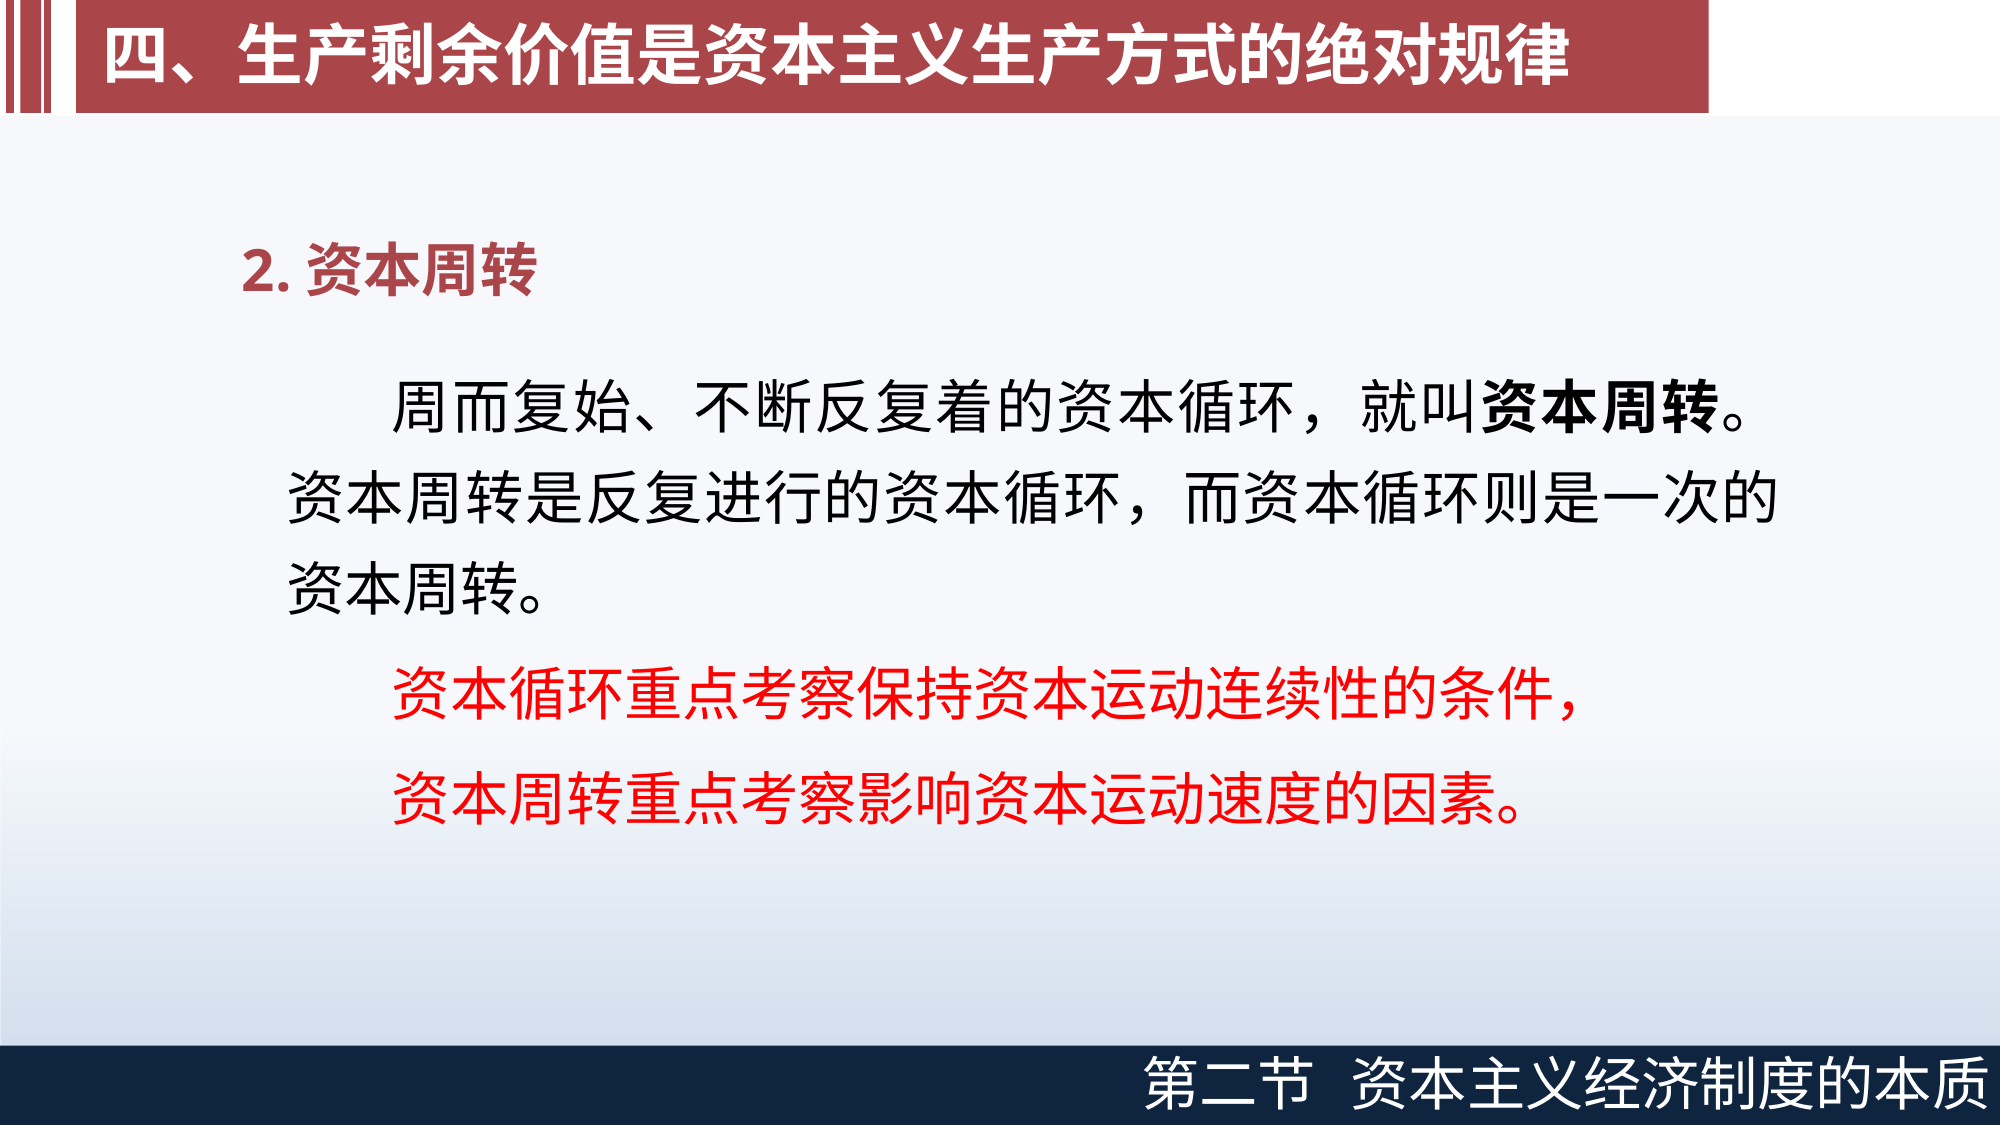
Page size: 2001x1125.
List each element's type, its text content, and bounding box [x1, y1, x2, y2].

text_box 资本主义经济制度的本质 [1348, 1044, 1994, 1118]
text_box 2.资本周转 周而复始、不断反复着的资本循环，就叫资本周转。资本周转是反复进行的资本循环，而资本循环则是一次的资本周转。 资本循环重点考察保持资本运动连续性的条件， 资本周转重点考察影响资本运动速度的因素。 [239, 230, 1781, 832]
text_box [0, 116, 2000, 1045]
title 四、生产剩余价值是资本主义生产方式的绝对规律 [100, 10, 1635, 201]
text_box 第二节 [1139, 1044, 1319, 1118]
text_box [0, 1045, 2000, 1125]
